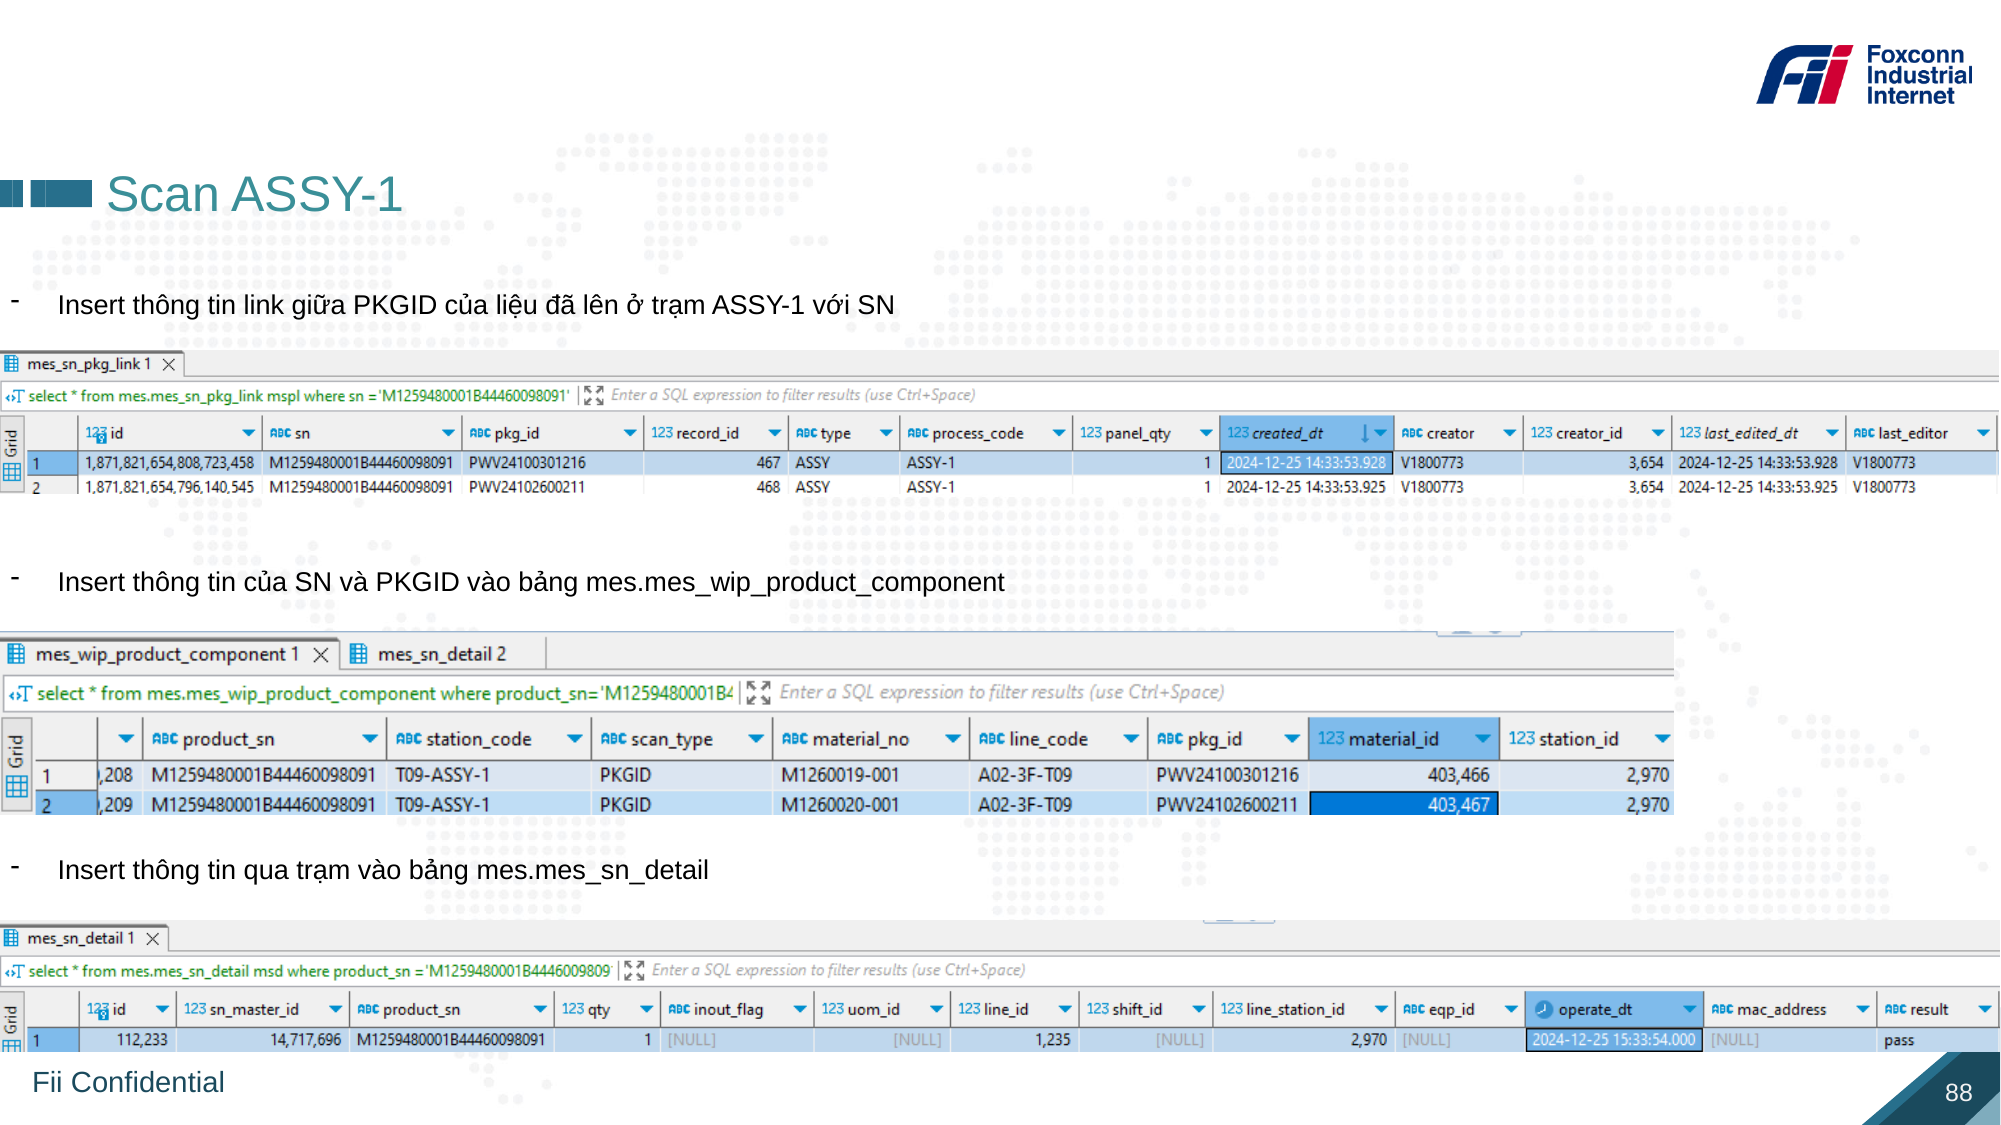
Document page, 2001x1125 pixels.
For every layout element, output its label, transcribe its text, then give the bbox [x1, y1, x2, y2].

picture [0, 0, 2000, 1125]
text_box Insert thông tin qua trạm vào bảng mes.mes_sn_detail [0, 845, 1616, 893]
title Scan ASSY-1 [91, 160, 1694, 227]
text_box Insert thông tin link giữa PKGID của liệu đã lên ở trạm ASSY-1 với SN [0, 279, 1616, 327]
text_box Insert thông tin của SN và PKGID vào bảng mes.mes_wip_product_component [0, 556, 1616, 605]
